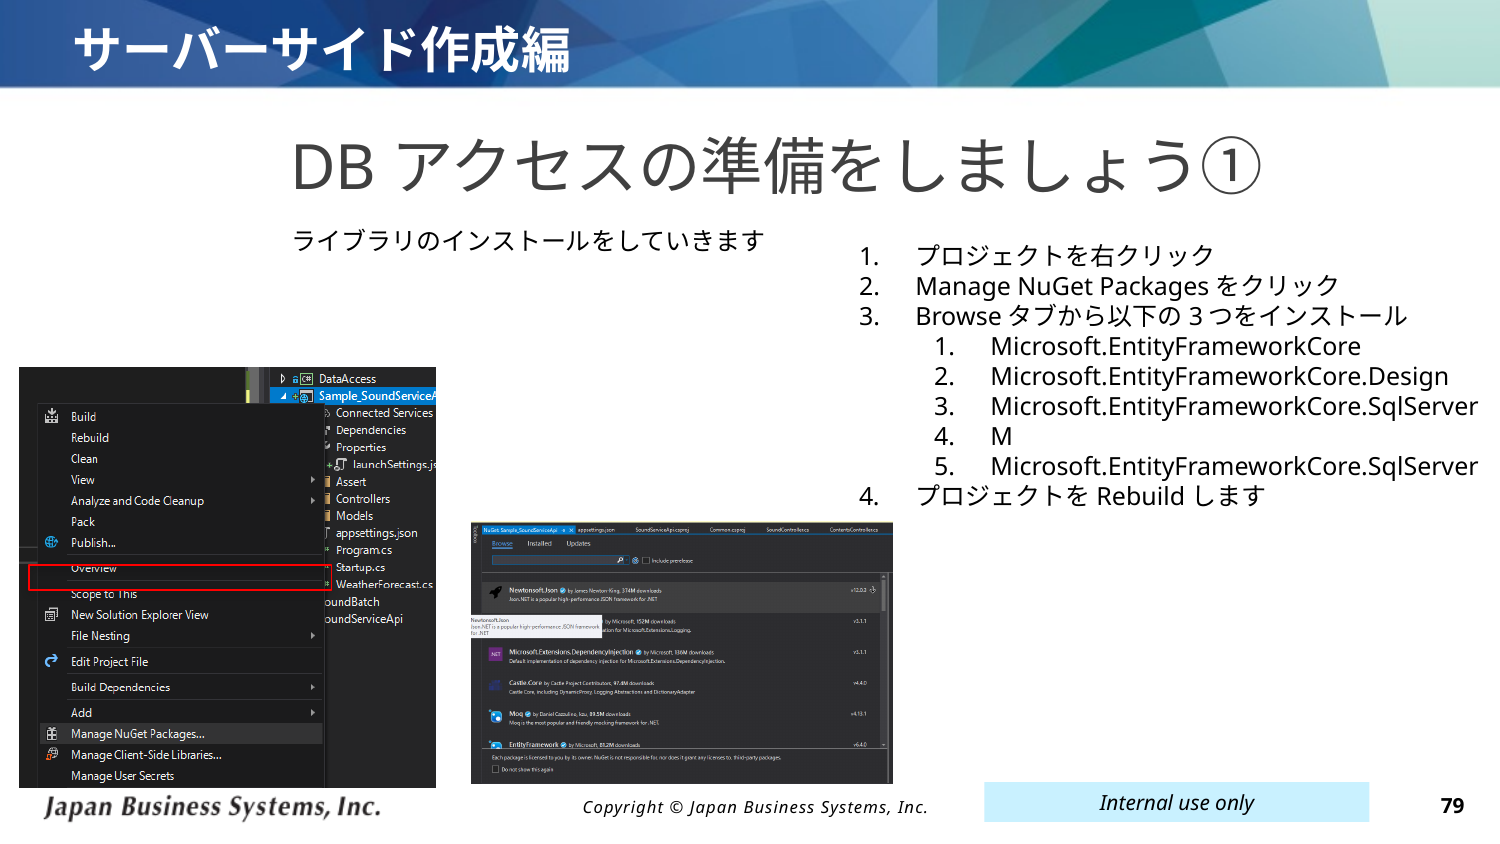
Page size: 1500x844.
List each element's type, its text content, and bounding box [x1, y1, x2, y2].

text_box ライブラリのインストールをしていきます [277, 218, 1103, 264]
text_box DBアクセスの準備をしましょう① [275, 120, 1309, 200]
picture [0, 0, 1500, 844]
title サーバーサイド作成編 [57, 10, 1441, 79]
text_box プロジェクトを右クリック Manage NuGet Packagesをクリック Browseタブから以下の3つをインストール Microsoft.EntityFrameworkCore Microsoft.EntityFrameworkCore.Design Microsoft.EntityFrameworkCore.SqlServer M Microsoft.EntityFrameworkCore.SqlServer プロジェクトをRebuildします [844, 233, 1495, 548]
